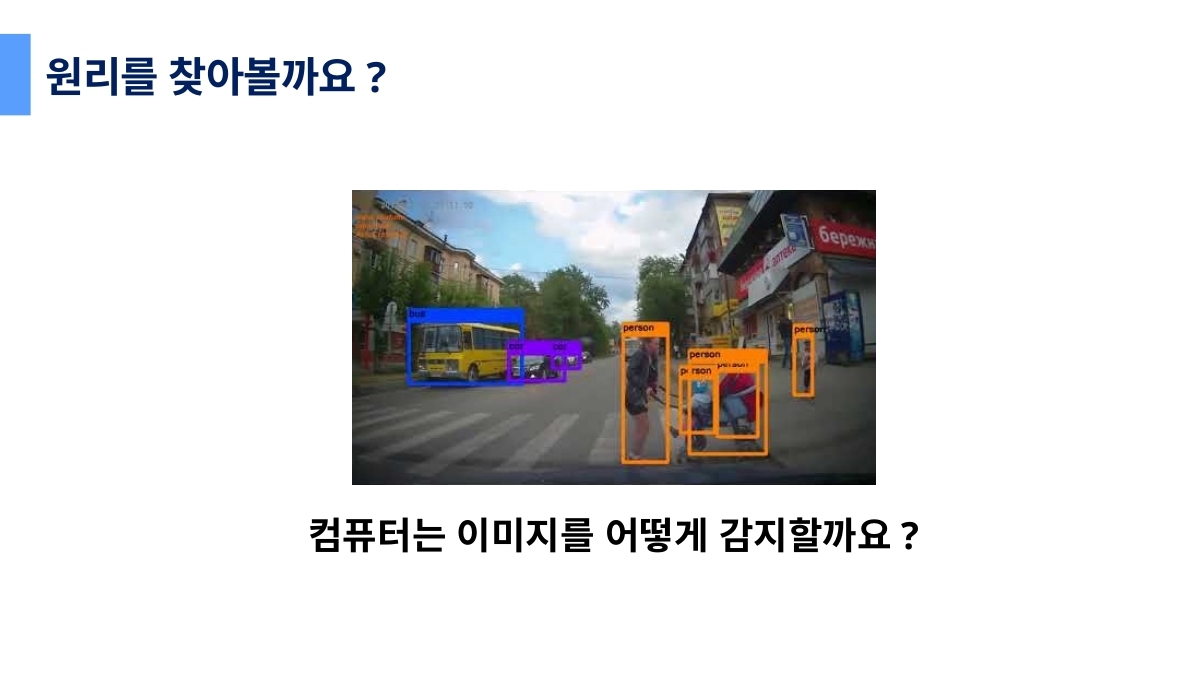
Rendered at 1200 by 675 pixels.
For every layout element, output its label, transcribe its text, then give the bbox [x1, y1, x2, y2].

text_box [351, 189, 877, 486]
text_box 원리를 찾아볼까요? [32, 43, 712, 109]
text_box [0, 33, 32, 116]
text_box 컴퓨터는 이미지를 어떻게 감지할까요? [261, 504, 967, 565]
